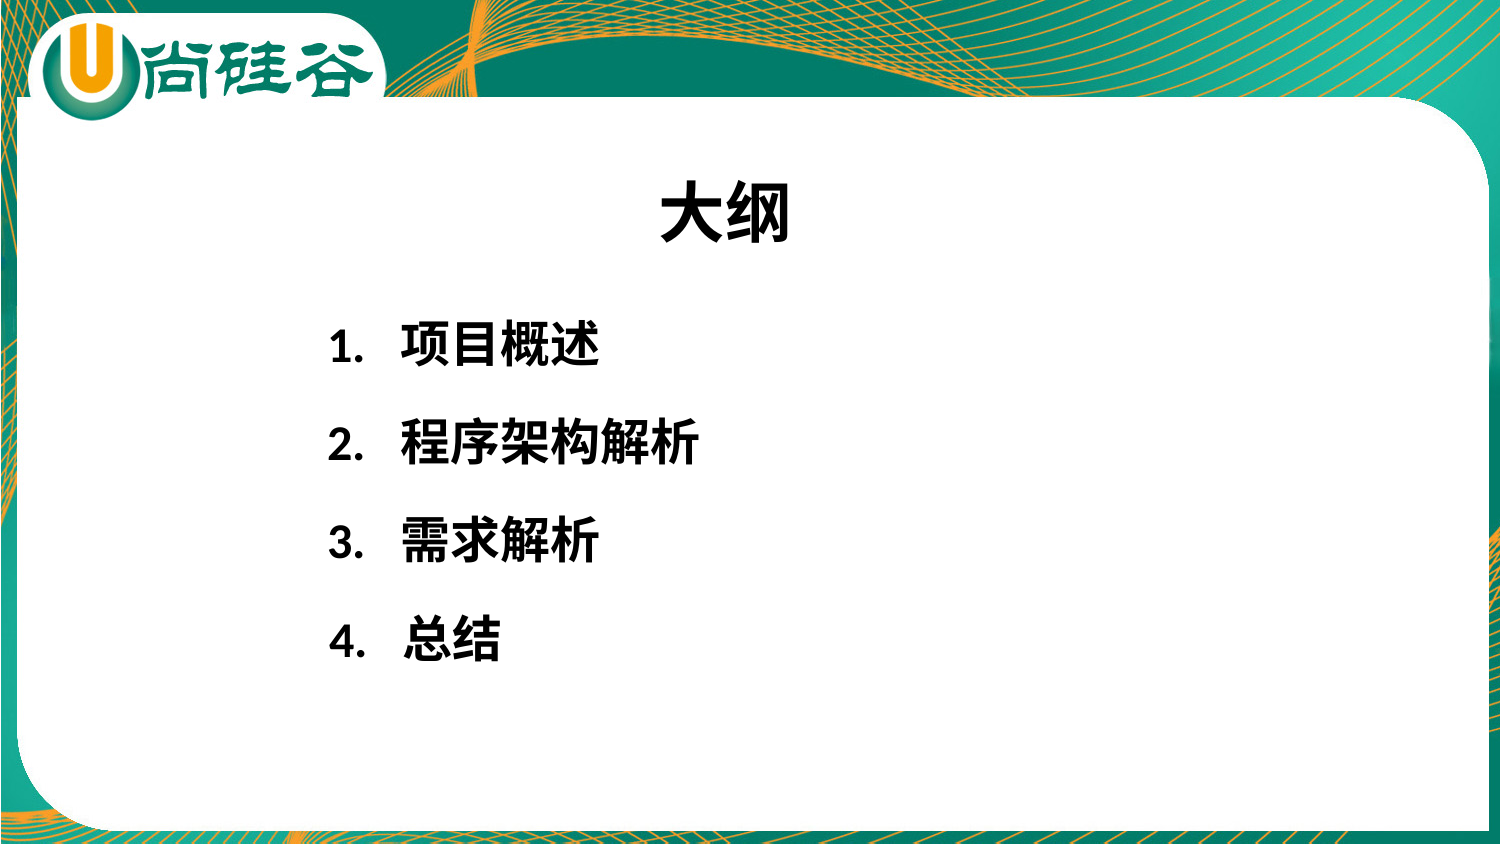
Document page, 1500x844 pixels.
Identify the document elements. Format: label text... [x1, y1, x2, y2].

text_box 2. 程序架构解析 [312, 403, 904, 479]
text_box 3. 需求解析 [312, 501, 904, 577]
picture [0, 0, 1500, 844]
text_box 4. 总结 [314, 600, 905, 675]
text_box 1. 项目概述 [312, 304, 904, 380]
text_box 大纲 [643, 163, 821, 258]
